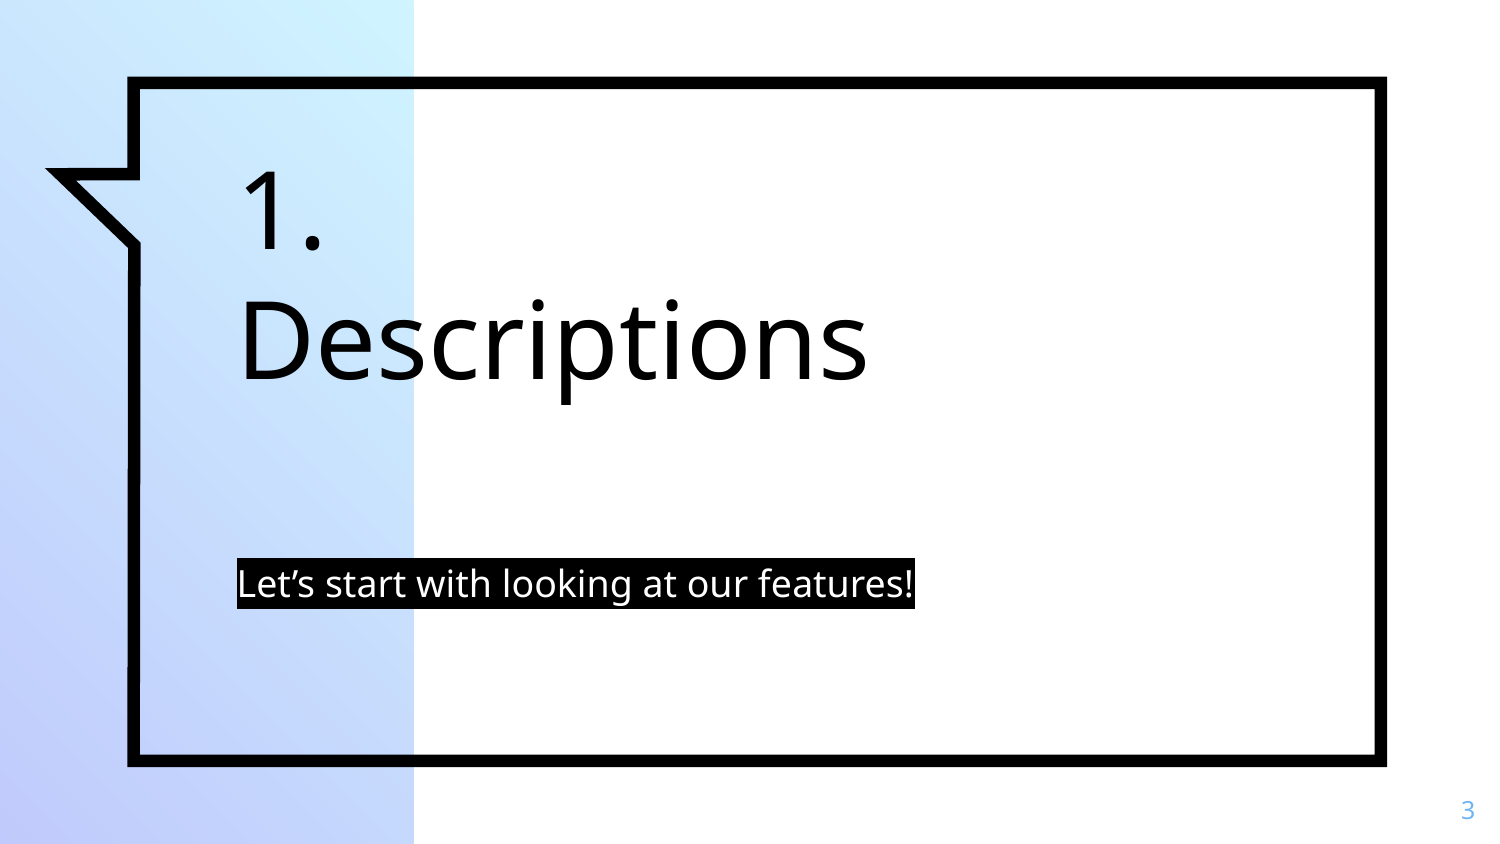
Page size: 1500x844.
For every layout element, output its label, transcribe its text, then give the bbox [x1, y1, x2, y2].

slide_number ‹#› [1400, 779, 1491, 844]
title 1. Descriptions [221, 126, 1179, 317]
subtitle Let’s start with looking at our features! [221, 545, 1179, 674]
